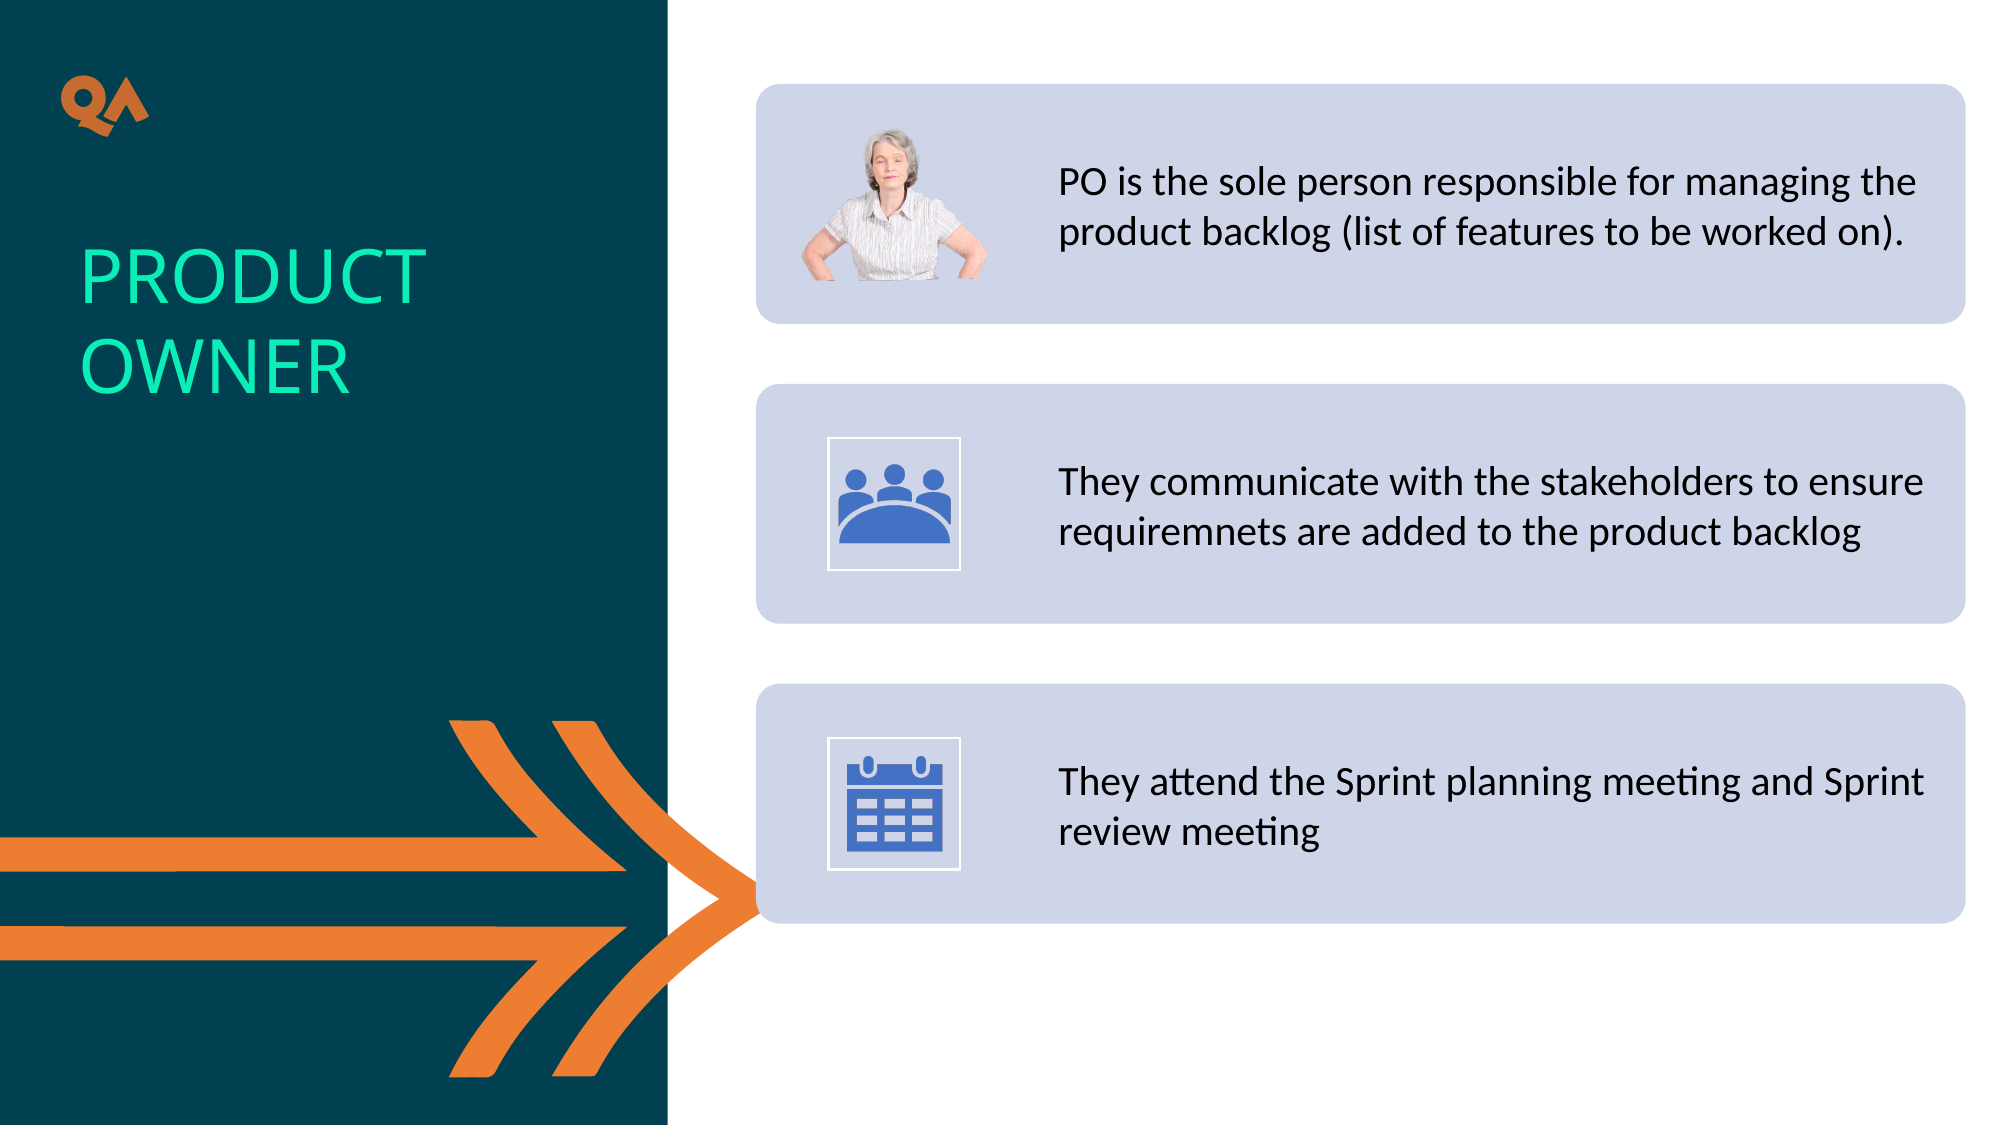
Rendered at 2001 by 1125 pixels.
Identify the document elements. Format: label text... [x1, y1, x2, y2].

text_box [755, 83, 1966, 924]
list Product Owner [63, 221, 628, 673]
